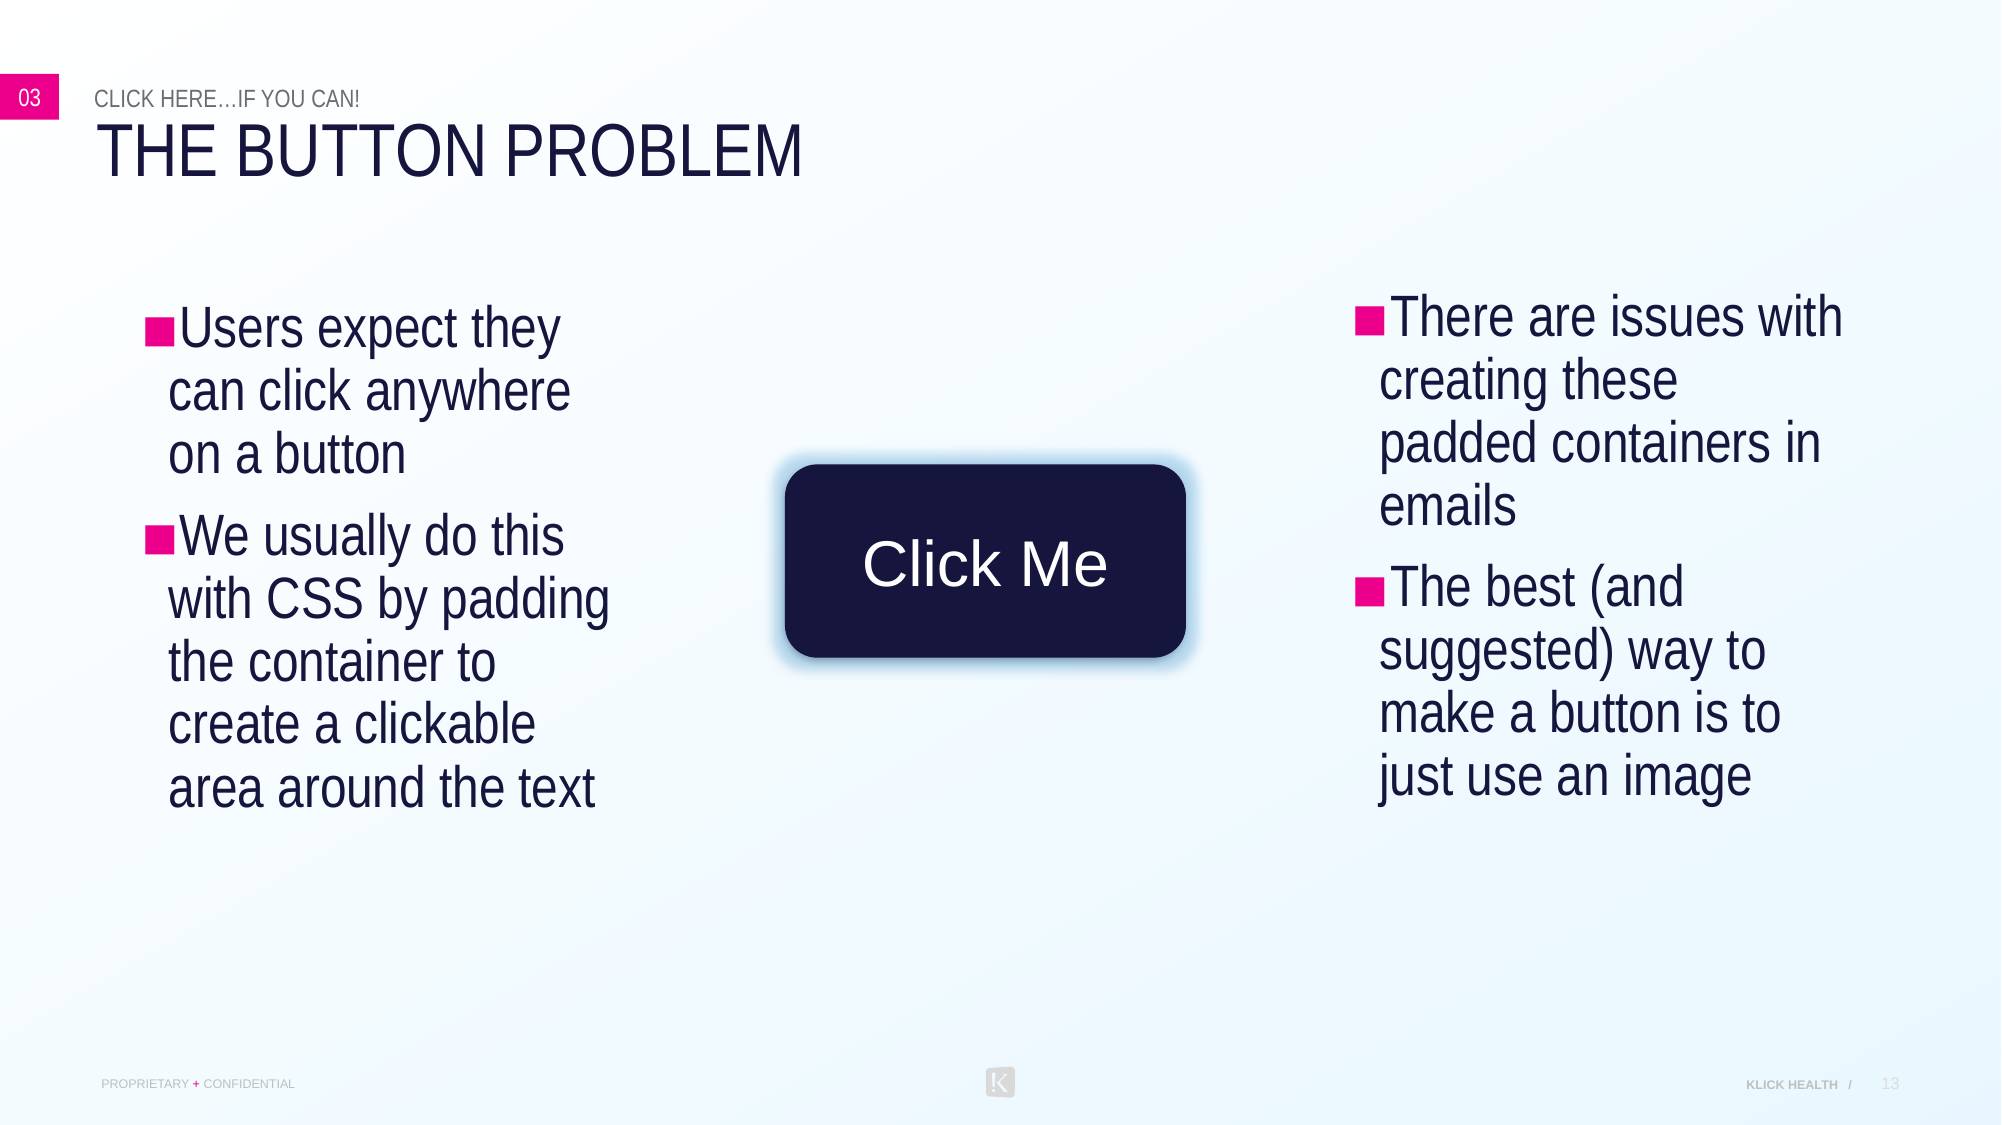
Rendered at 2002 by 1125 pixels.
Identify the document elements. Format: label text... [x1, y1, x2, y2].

slide_number 13 [1860, 1072, 1900, 1094]
list 03 [0, 73, 59, 120]
list There are issues with creating these padded containers in emails The best (and suggested) way to make a button is to just use an image [1335, 286, 1846, 814]
list Users expect they can click anywhere on a button We usually do this with CSS by padding the container to create a clickable area around the text [124, 297, 635, 872]
text_box Click Me [784, 463, 1187, 659]
title The button problem [96, 119, 1897, 192]
list Click here…if you can! [87, 83, 1391, 114]
